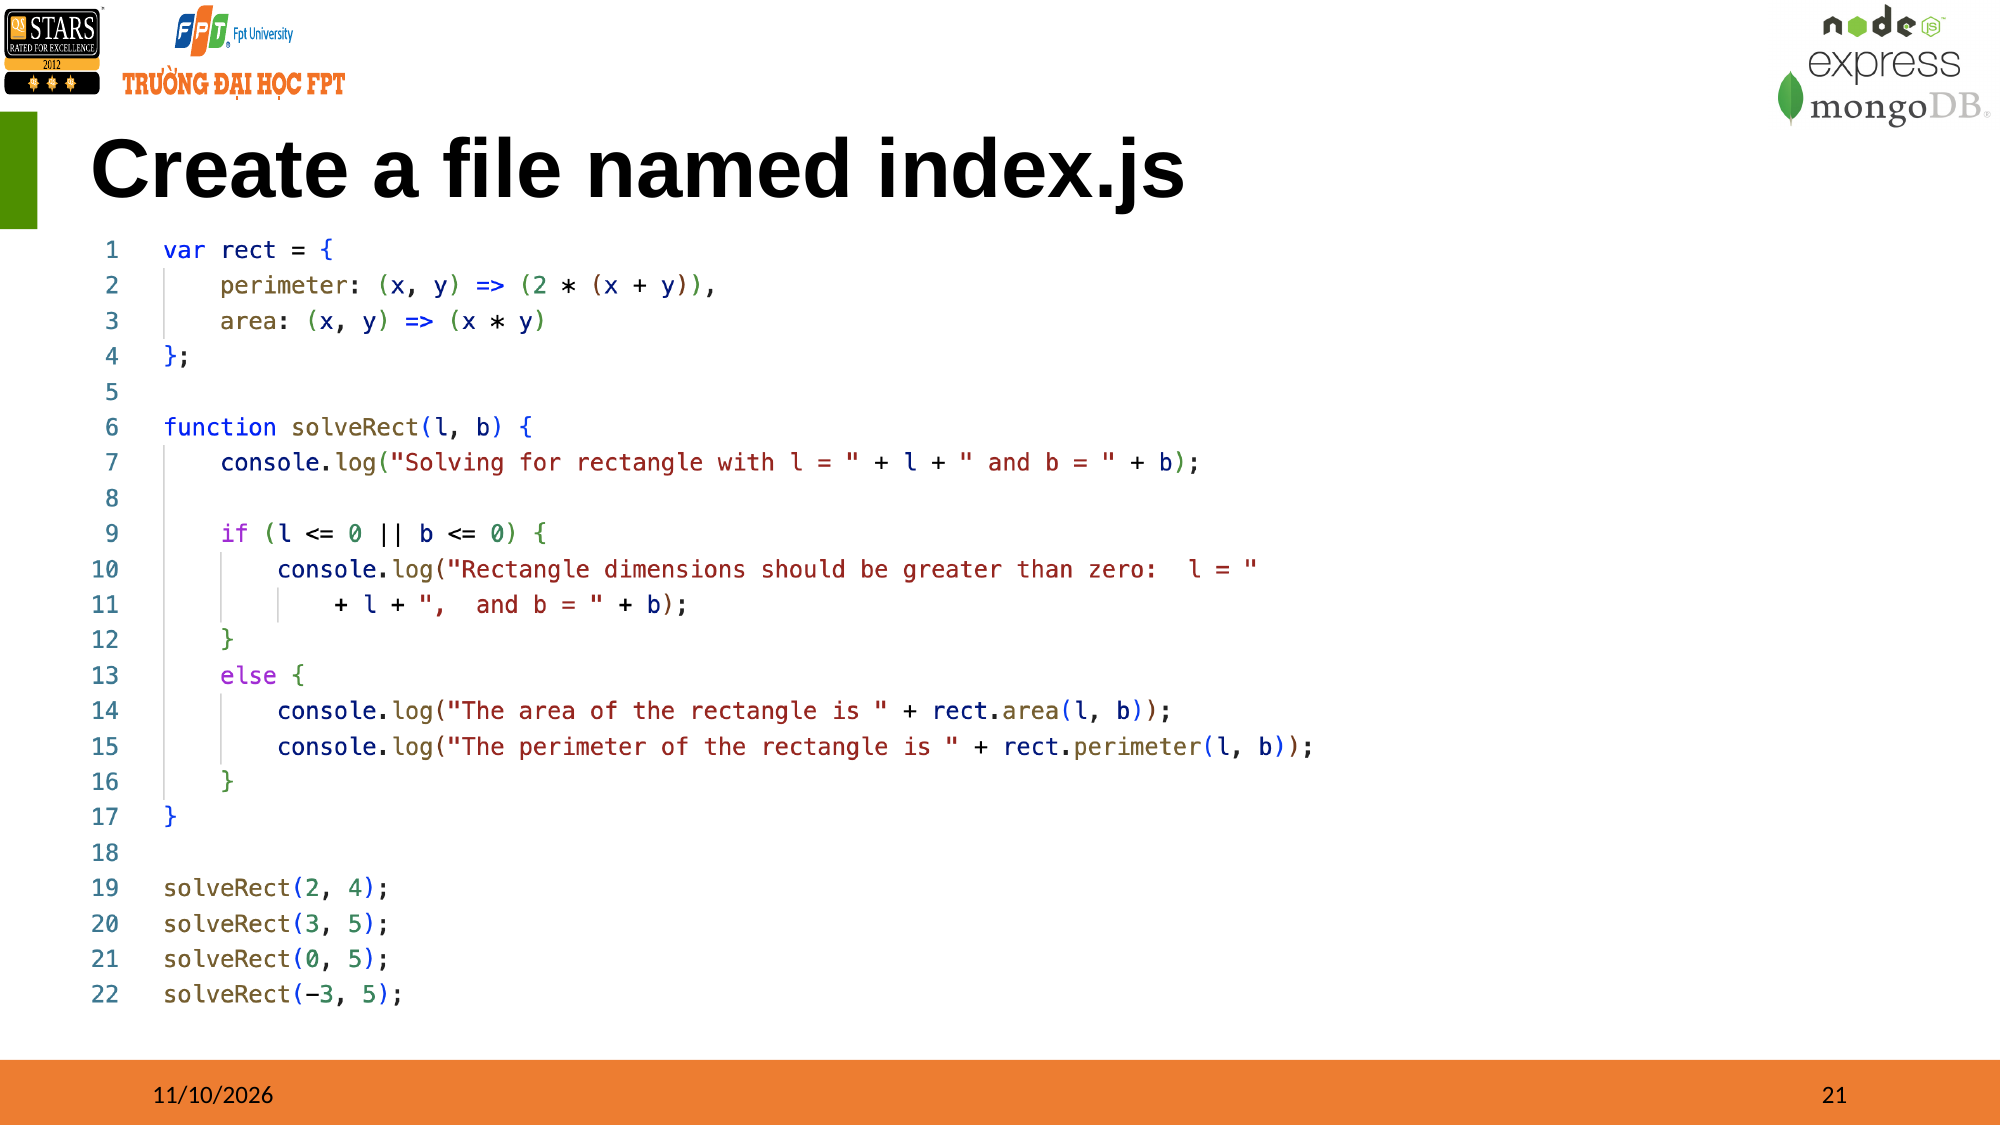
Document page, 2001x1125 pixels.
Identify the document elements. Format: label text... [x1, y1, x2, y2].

slide_number 21 [1412, 1063, 1863, 1124]
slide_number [137, 1063, 588, 1124]
title Create a file named index.js [37, 111, 1978, 230]
picture [1768, 0, 2000, 130]
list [77, 229, 1327, 1014]
